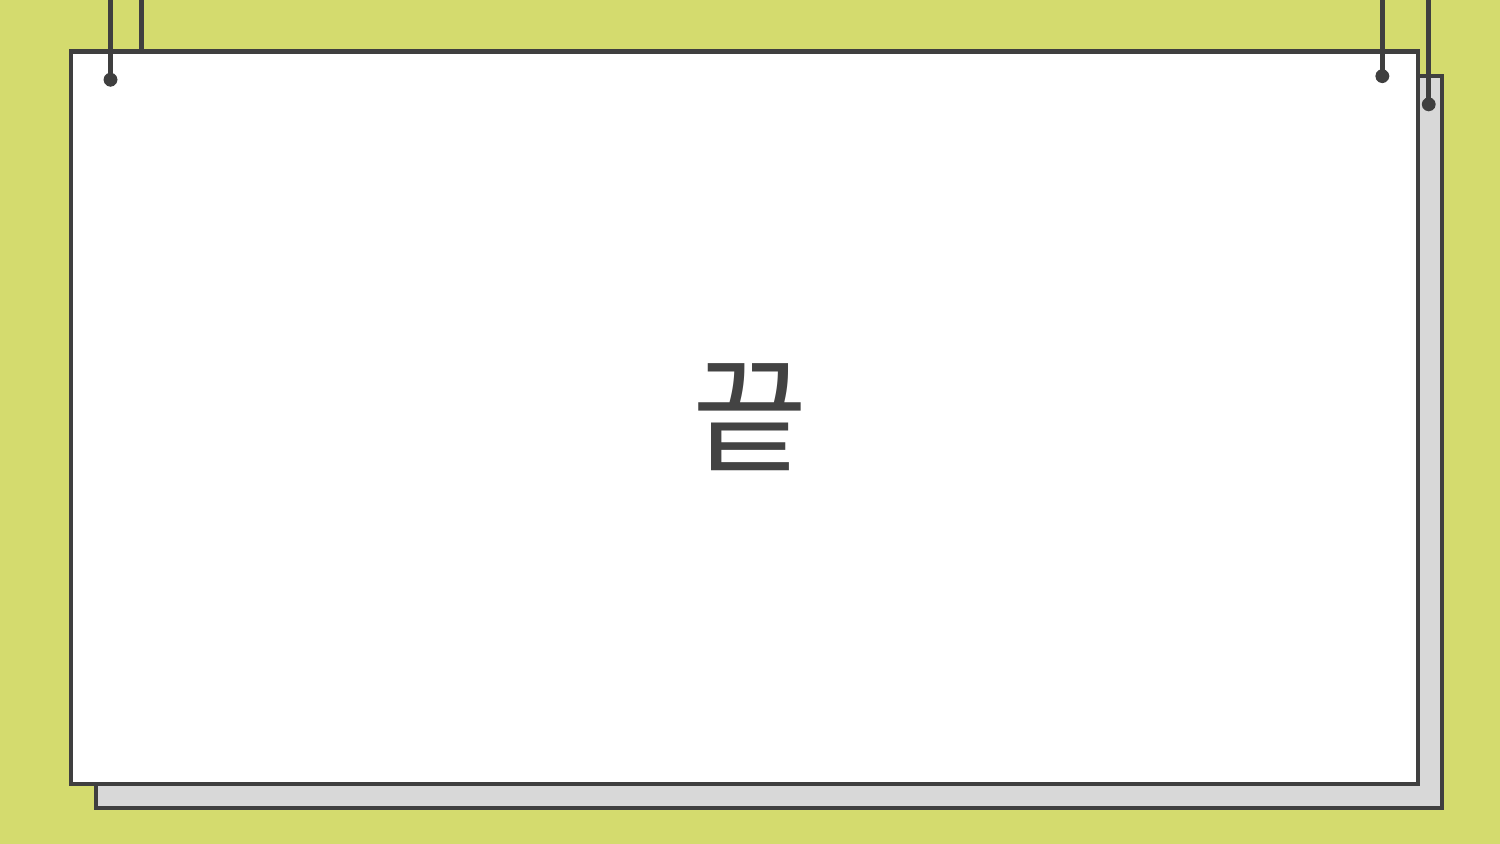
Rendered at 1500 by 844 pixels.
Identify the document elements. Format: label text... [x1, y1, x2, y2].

table_cell 2019.11.18 [1385, 0, 1389, 51]
table_cell 2019.11.18 [1431, 0, 1435, 76]
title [355, 352, 1145, 491]
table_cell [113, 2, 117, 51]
table_cell 2019.11.18 [135, 0, 139, 51]
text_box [71, 0, 1443, 809]
